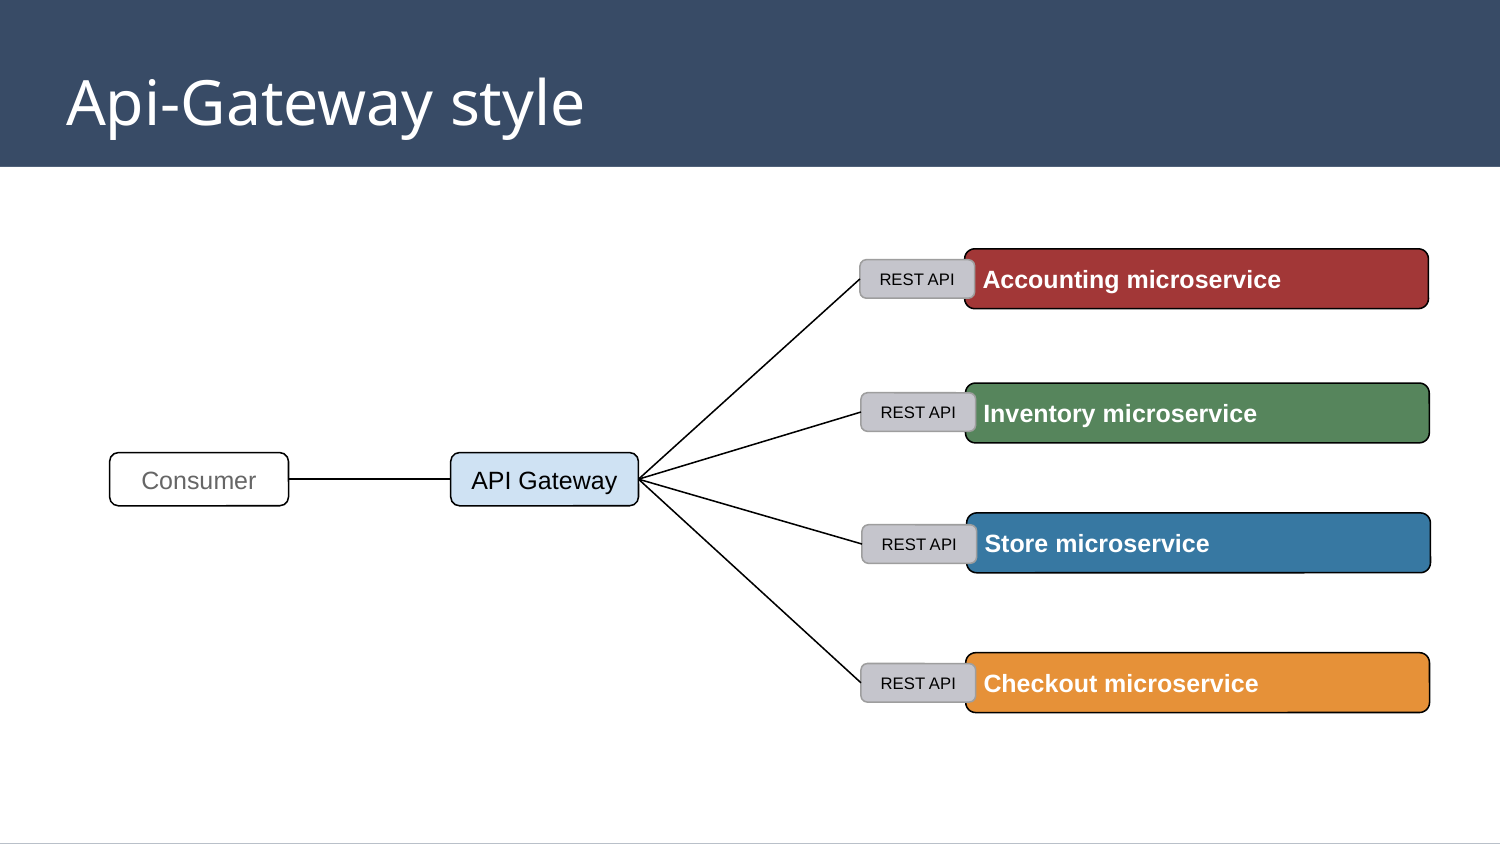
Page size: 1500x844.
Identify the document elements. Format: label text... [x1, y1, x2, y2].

title Api-Gateway style [51, 48, 1449, 142]
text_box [865, 382, 1430, 444]
text_box API Gateway [450, 452, 632, 506]
text_box [0, 166, 1500, 844]
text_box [860, 652, 1430, 713]
text_box Consumer [109, 452, 289, 506]
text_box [638, 411, 862, 477]
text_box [638, 278, 861, 411]
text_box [859, 248, 1429, 309]
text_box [866, 512, 1431, 573]
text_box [638, 478, 862, 684]
